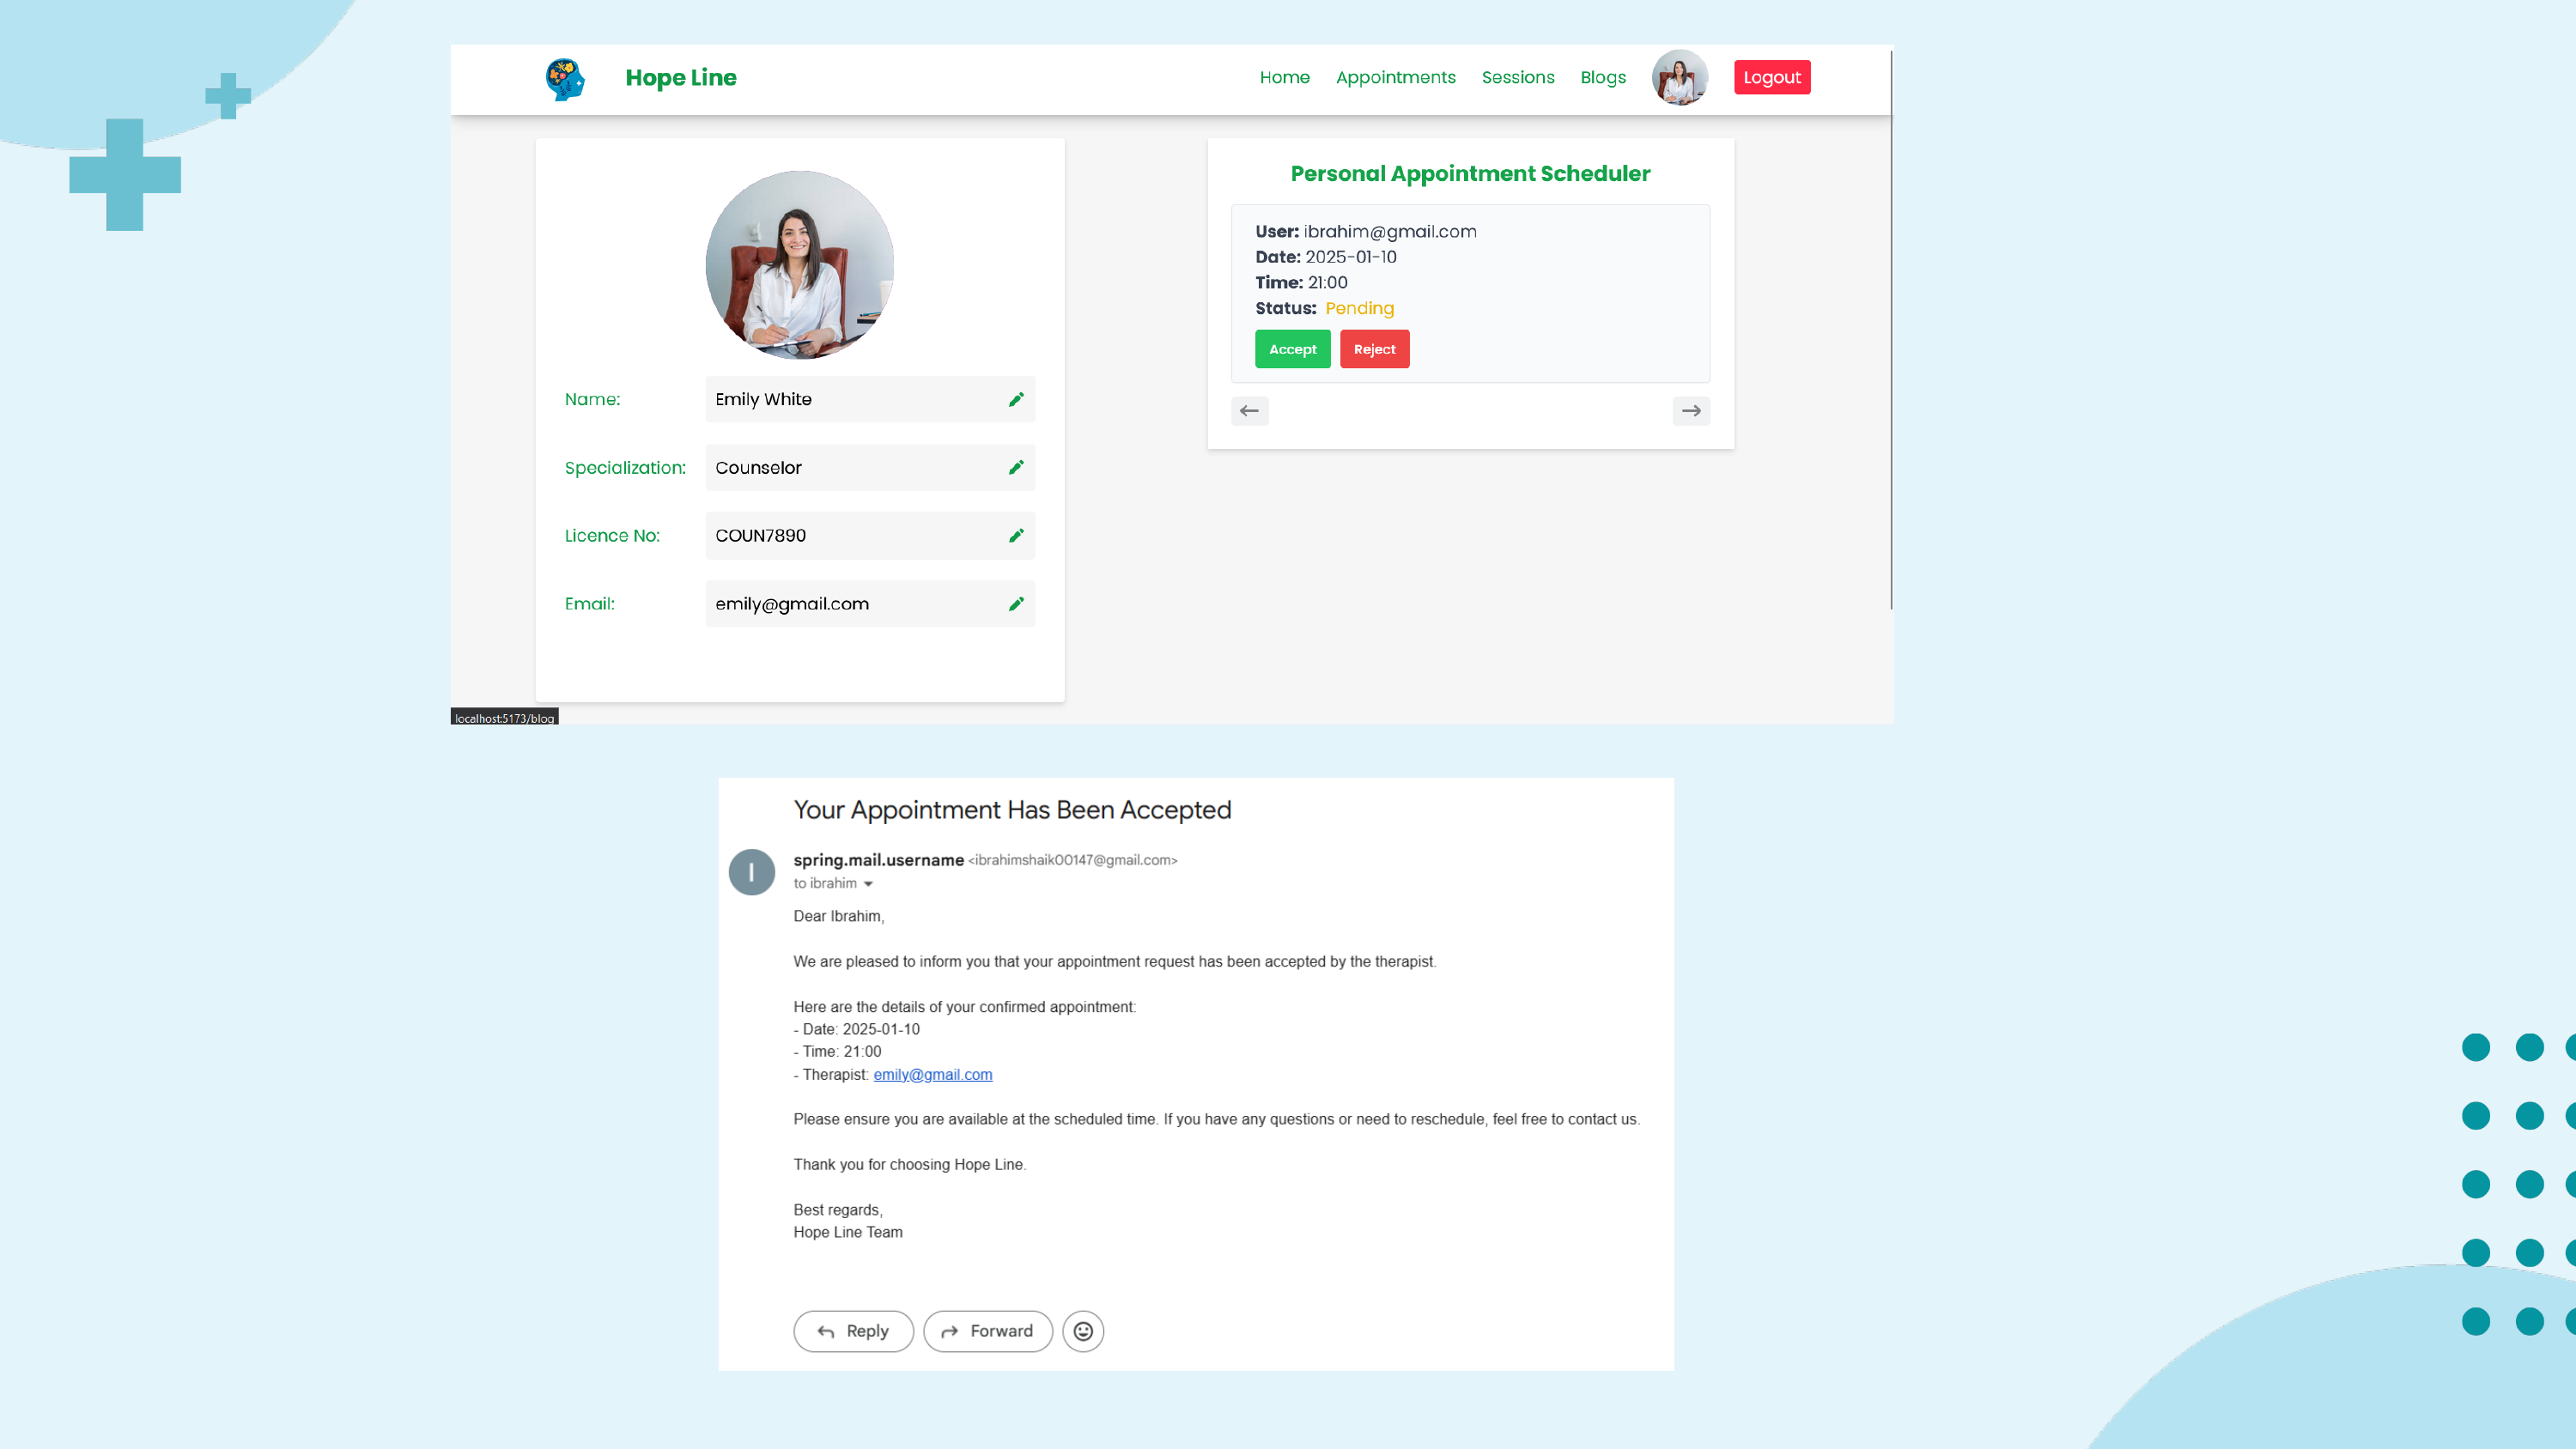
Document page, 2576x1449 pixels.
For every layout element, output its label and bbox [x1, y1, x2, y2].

picture [719, 777, 1675, 1371]
text_box [0, 0, 2576, 1449]
text_box [2462, 1034, 2576, 1336]
text_box [69, 73, 252, 231]
picture [450, 45, 1895, 724]
